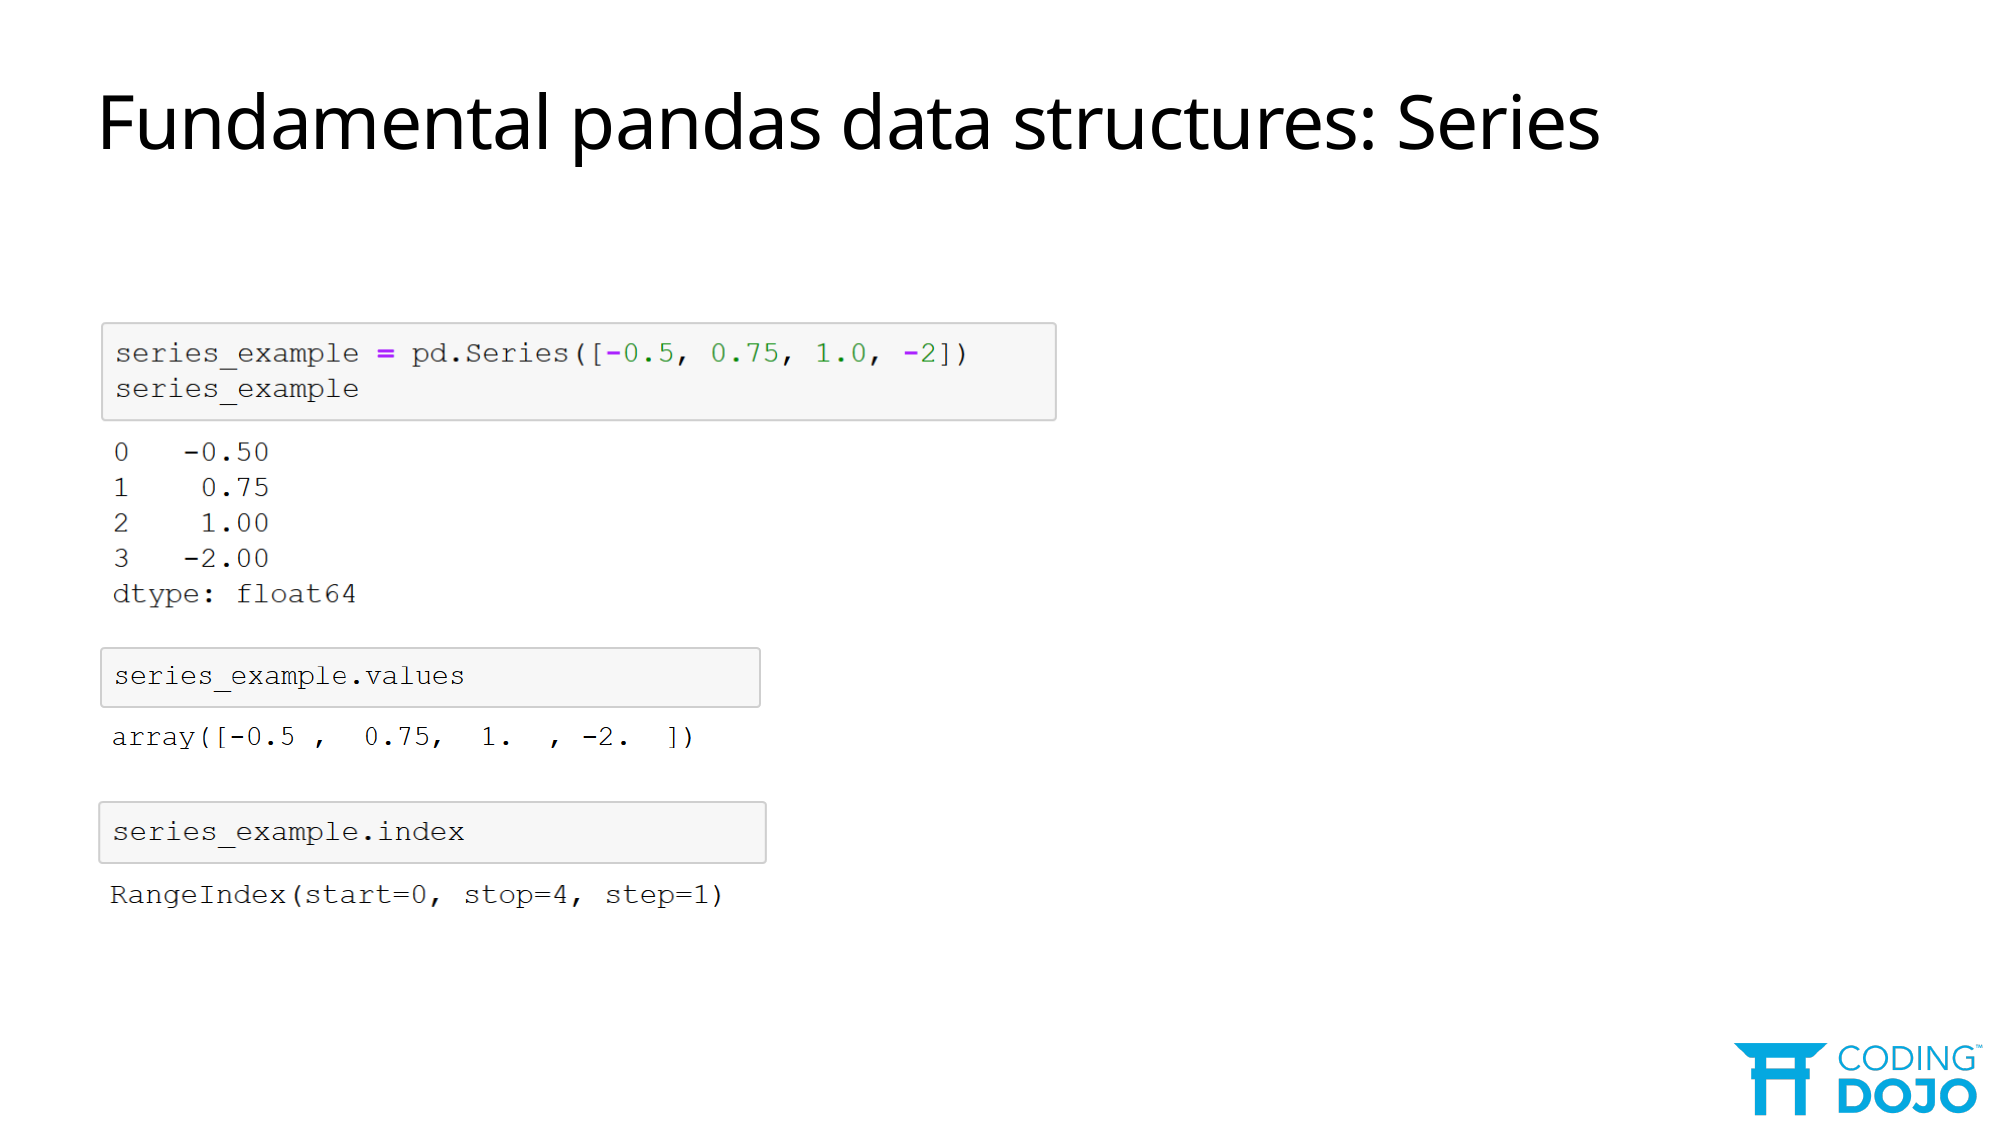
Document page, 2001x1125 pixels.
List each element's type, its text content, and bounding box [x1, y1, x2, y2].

picture [84, 793, 775, 918]
picture [91, 312, 1074, 774]
title Fundamental pandas data structures: Series [96, 75, 1904, 166]
